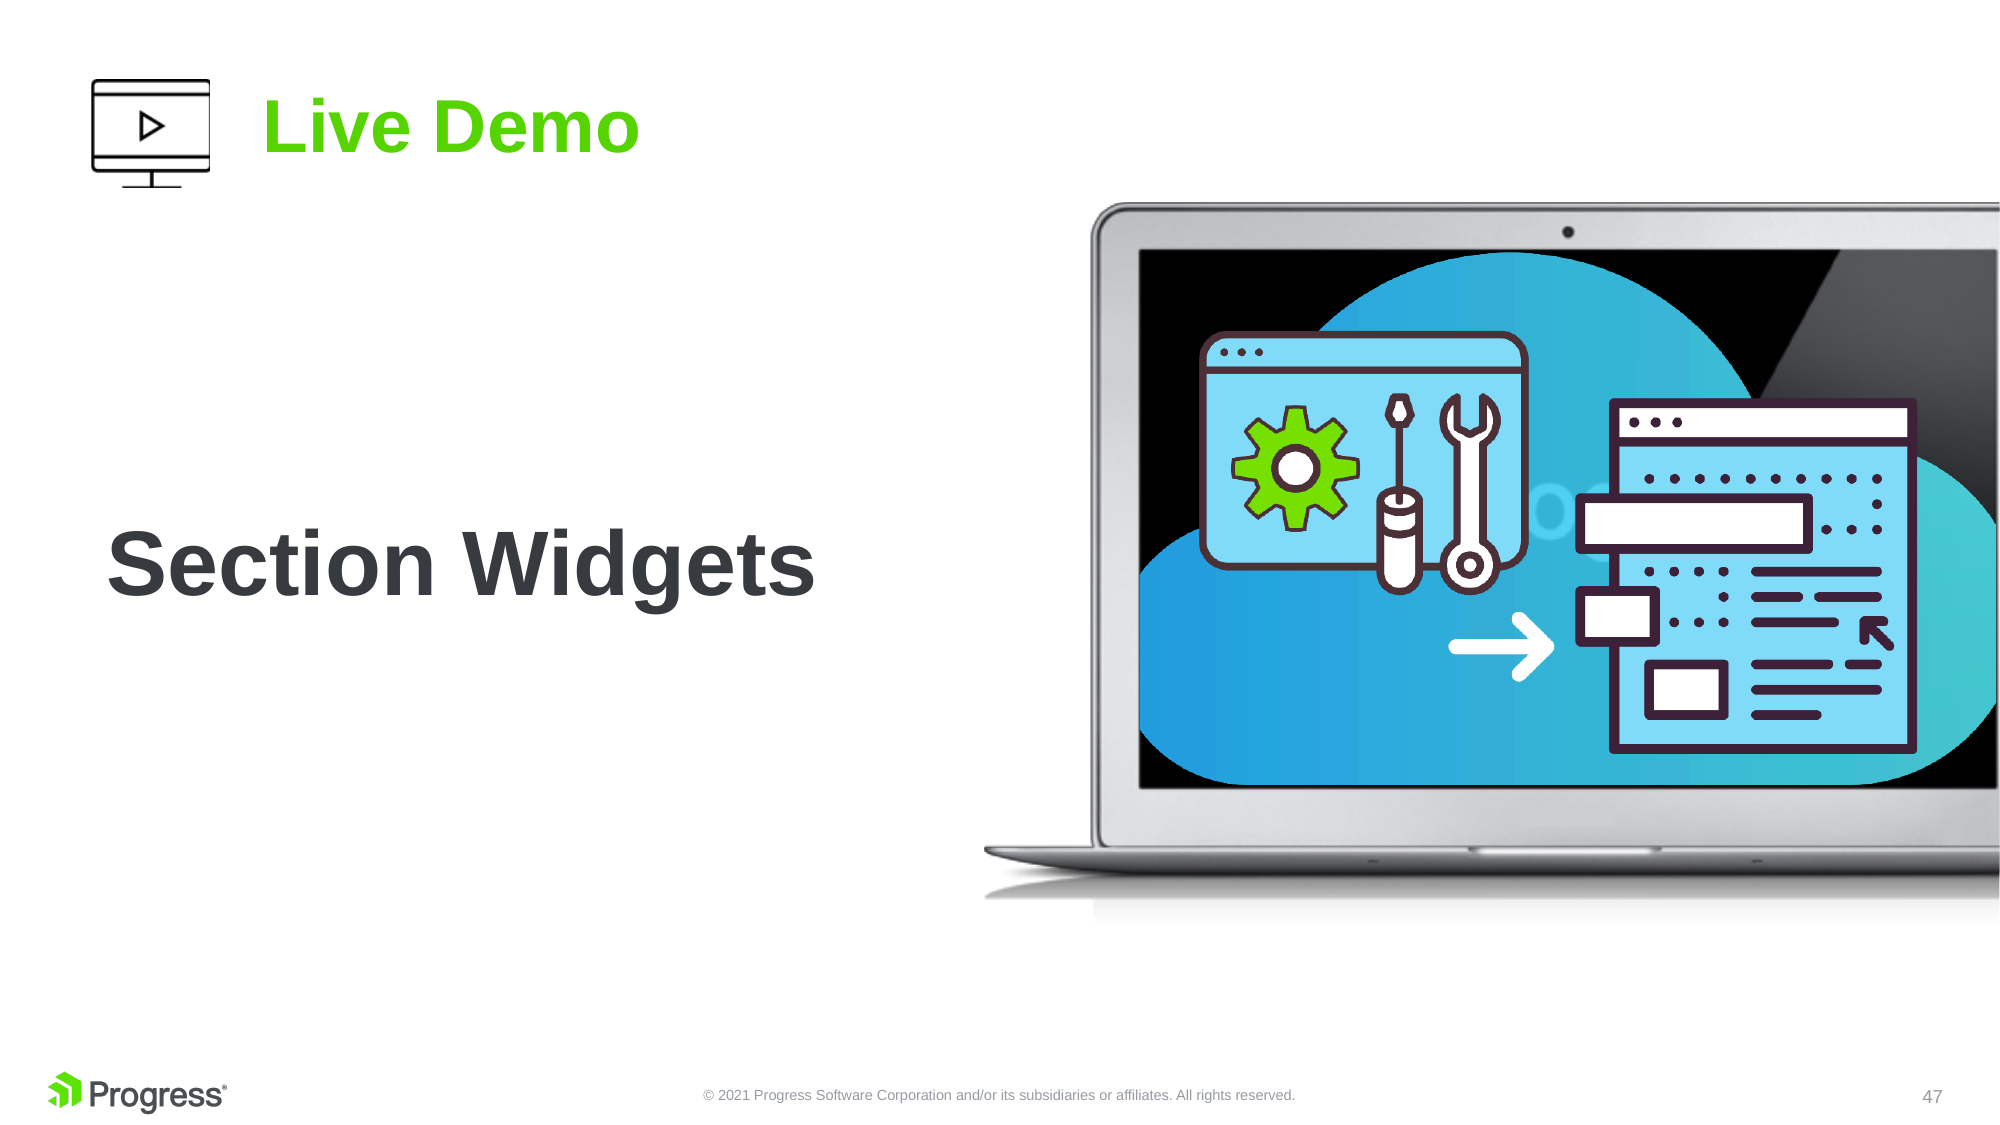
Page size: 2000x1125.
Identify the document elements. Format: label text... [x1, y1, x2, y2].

list Section Widgets [91, 417, 997, 768]
title Live Demo [247, 80, 1888, 303]
picture [983, 202, 2000, 923]
picture [91, 79, 211, 189]
